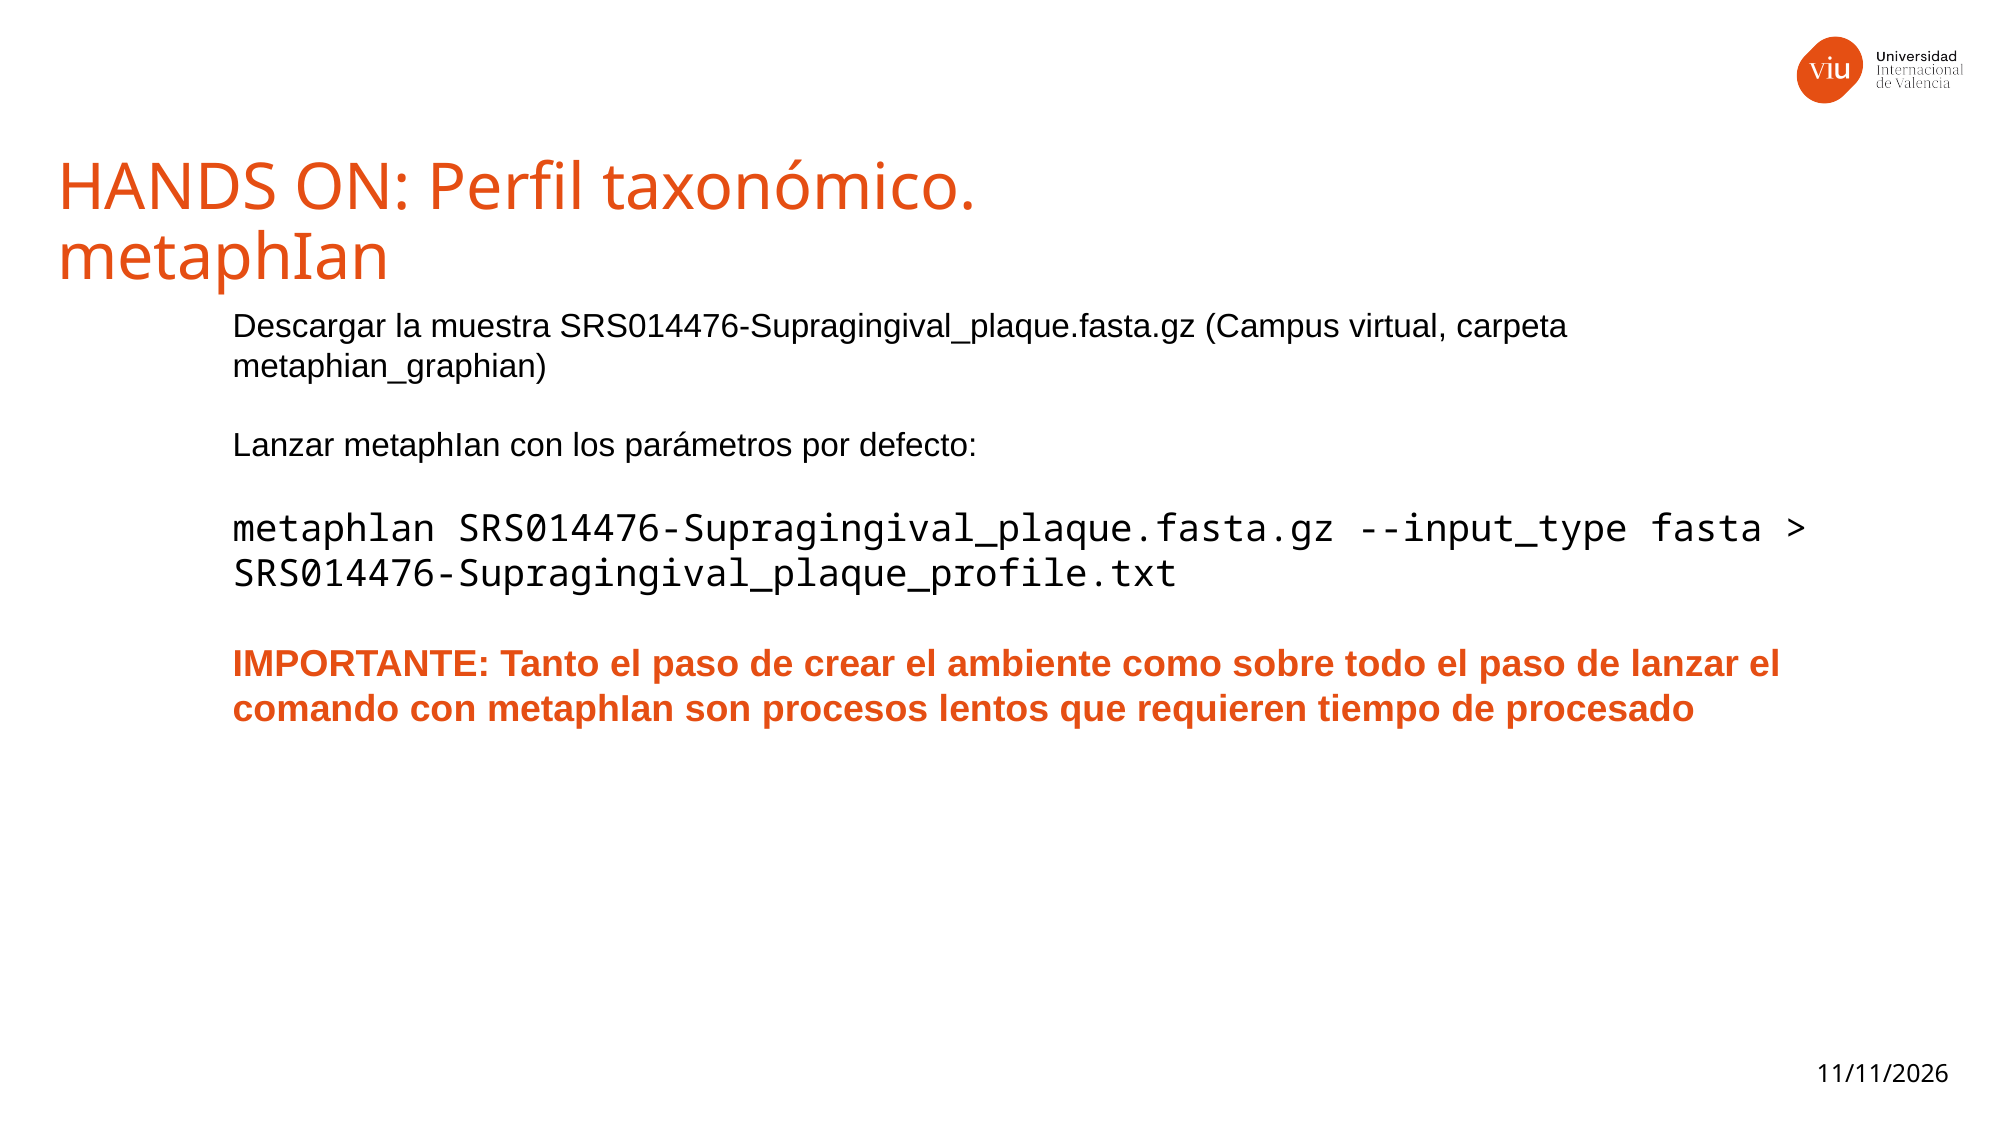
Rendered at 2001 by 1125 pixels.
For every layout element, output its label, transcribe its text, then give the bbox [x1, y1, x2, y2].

text_box Descargar la muestra SRS014476-Supragingival_plaque.fasta.gz (Campus virtual, carpeta metaphian_graphian) Lanzar metaphIan con los parámetros por defecto: metaphlan SRS014476-Supragingival_plaque.fasta.gz --input_type fasta > SRS014476-Supragingival_plaque_profile.txt IMPORTANTE: Tanto el paso de crear el ambiente como sobre todo el paso de lanzar el comando con metaphIan son procesos lentos que requieren tiempo de procesado [217, 296, 1858, 829]
picture [1781, 20, 1979, 120]
list HANDS ON: Perfil taxonómico. metaphIan [42, 146, 1290, 233]
